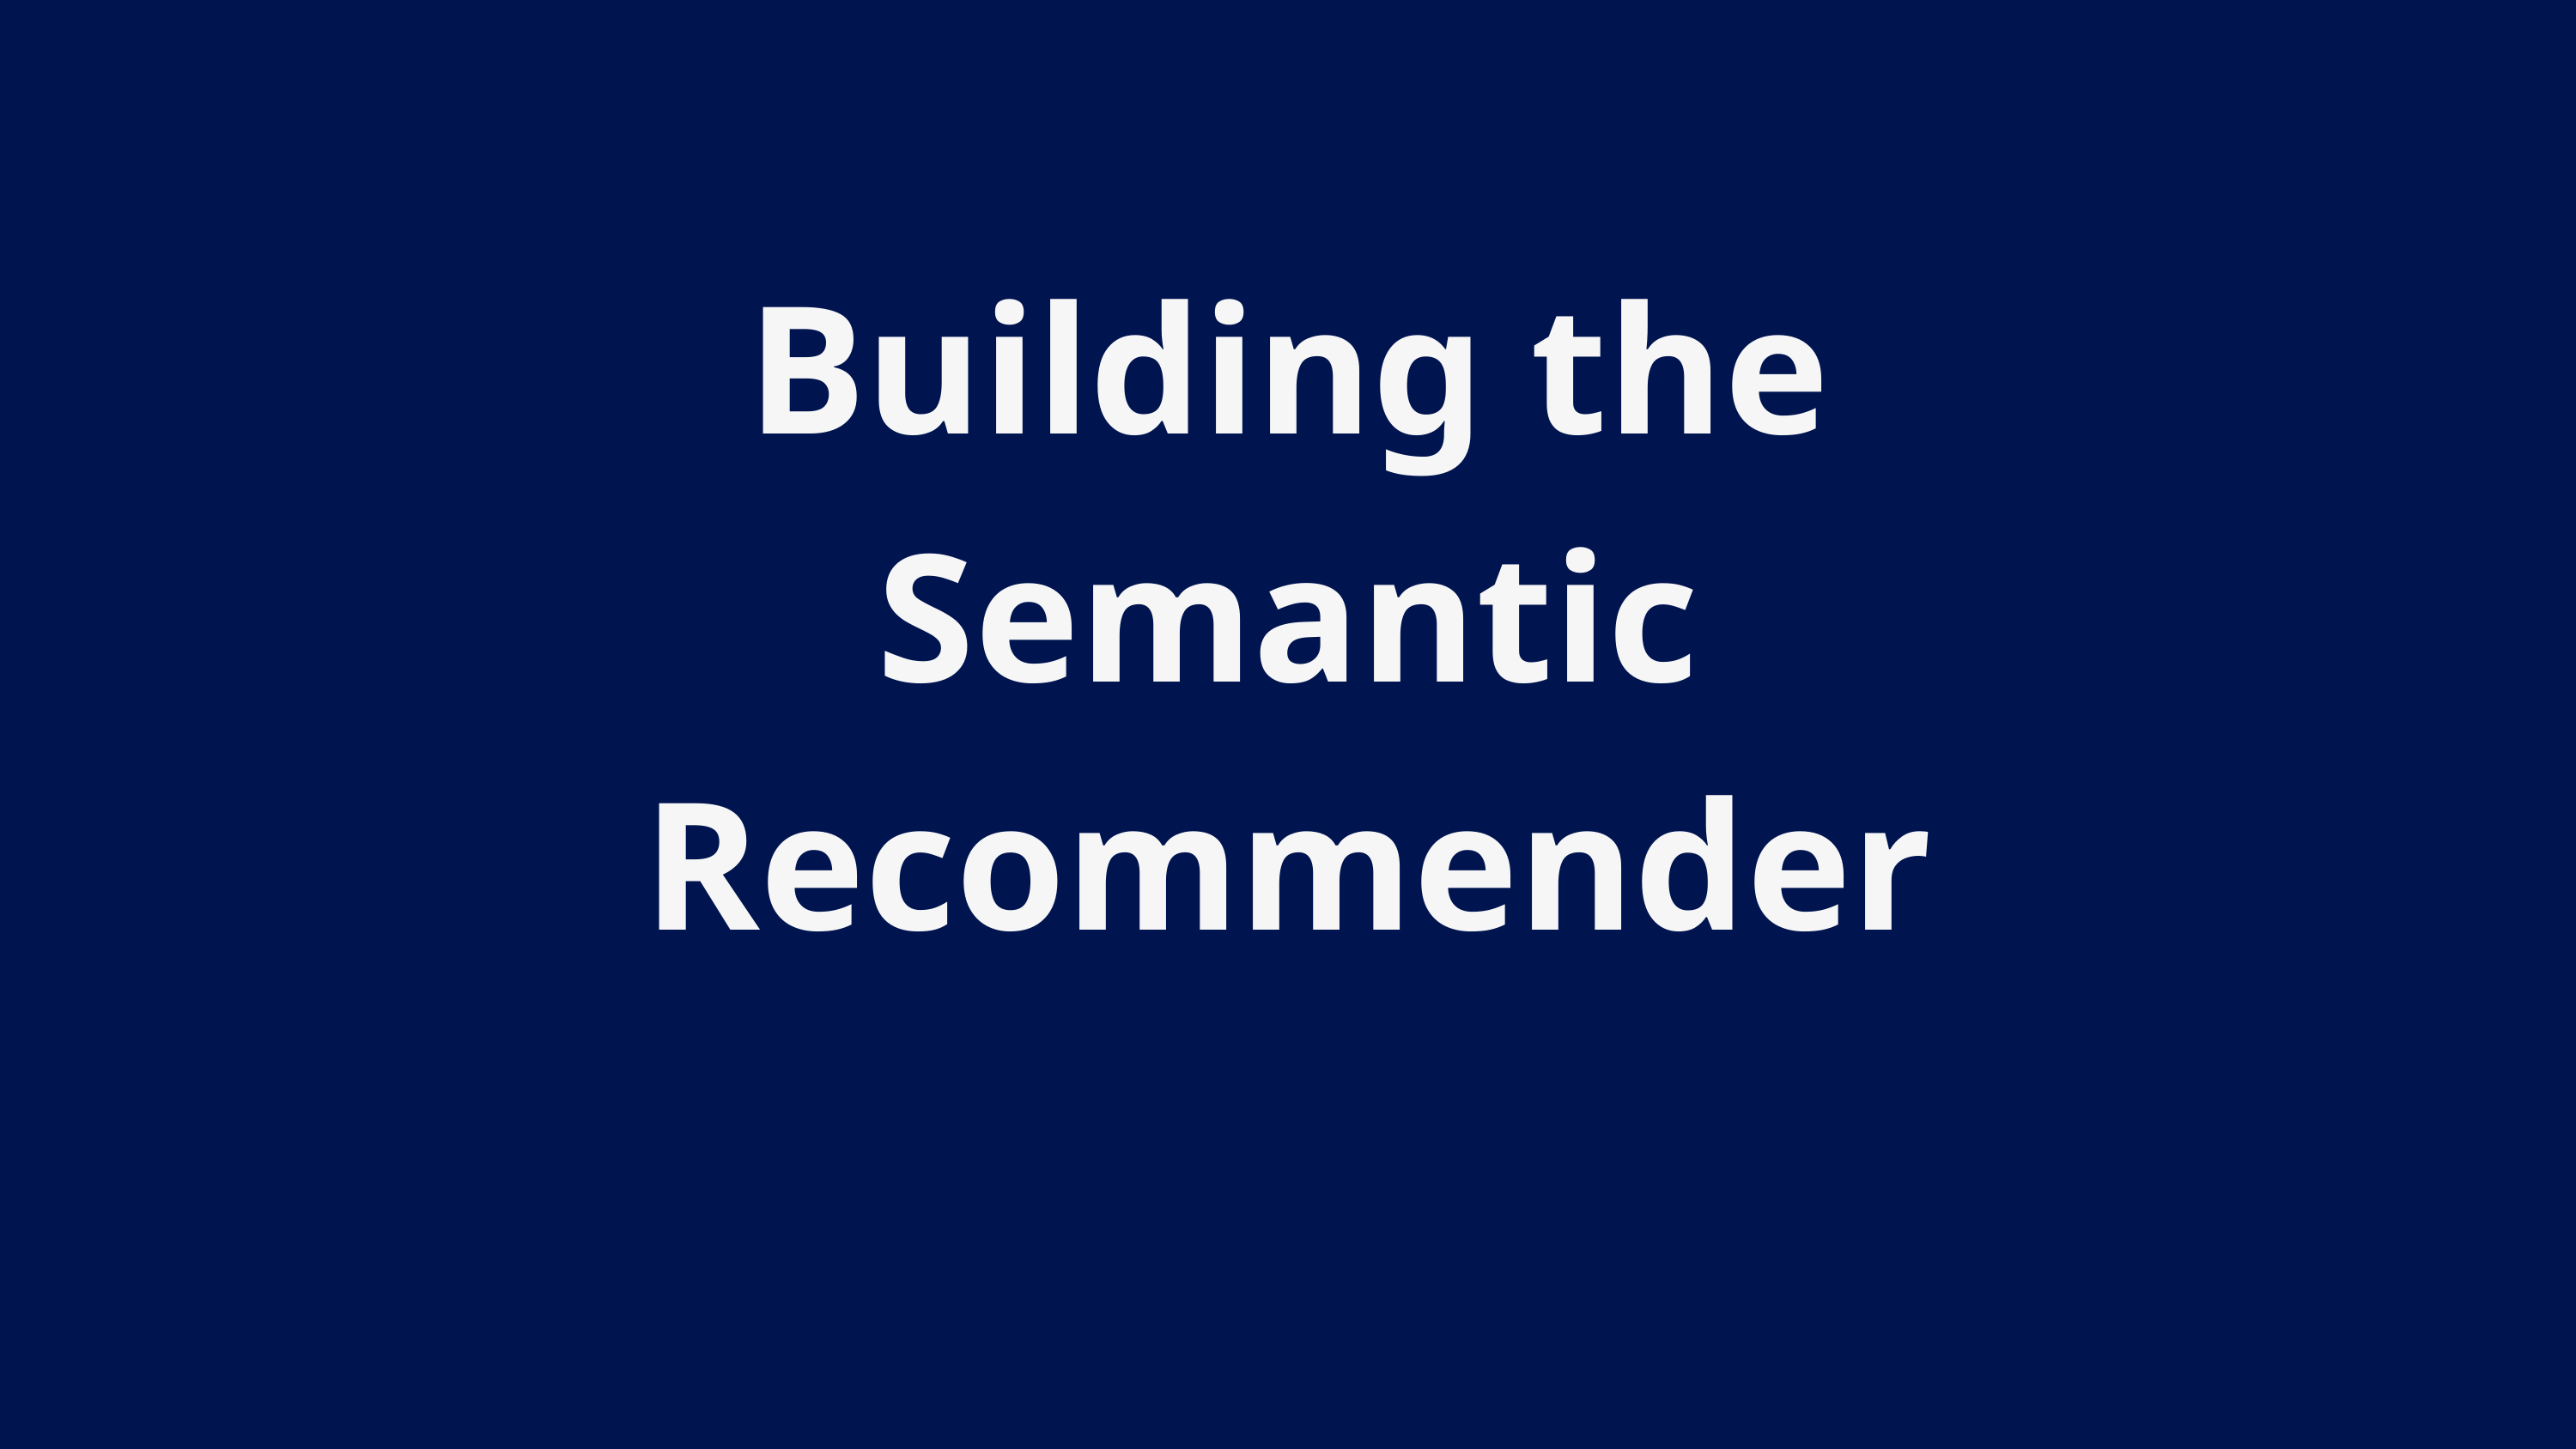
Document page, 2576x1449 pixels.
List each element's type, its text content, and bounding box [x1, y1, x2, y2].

text_box Building the Semantic Recommender [424, 221, 2152, 966]
